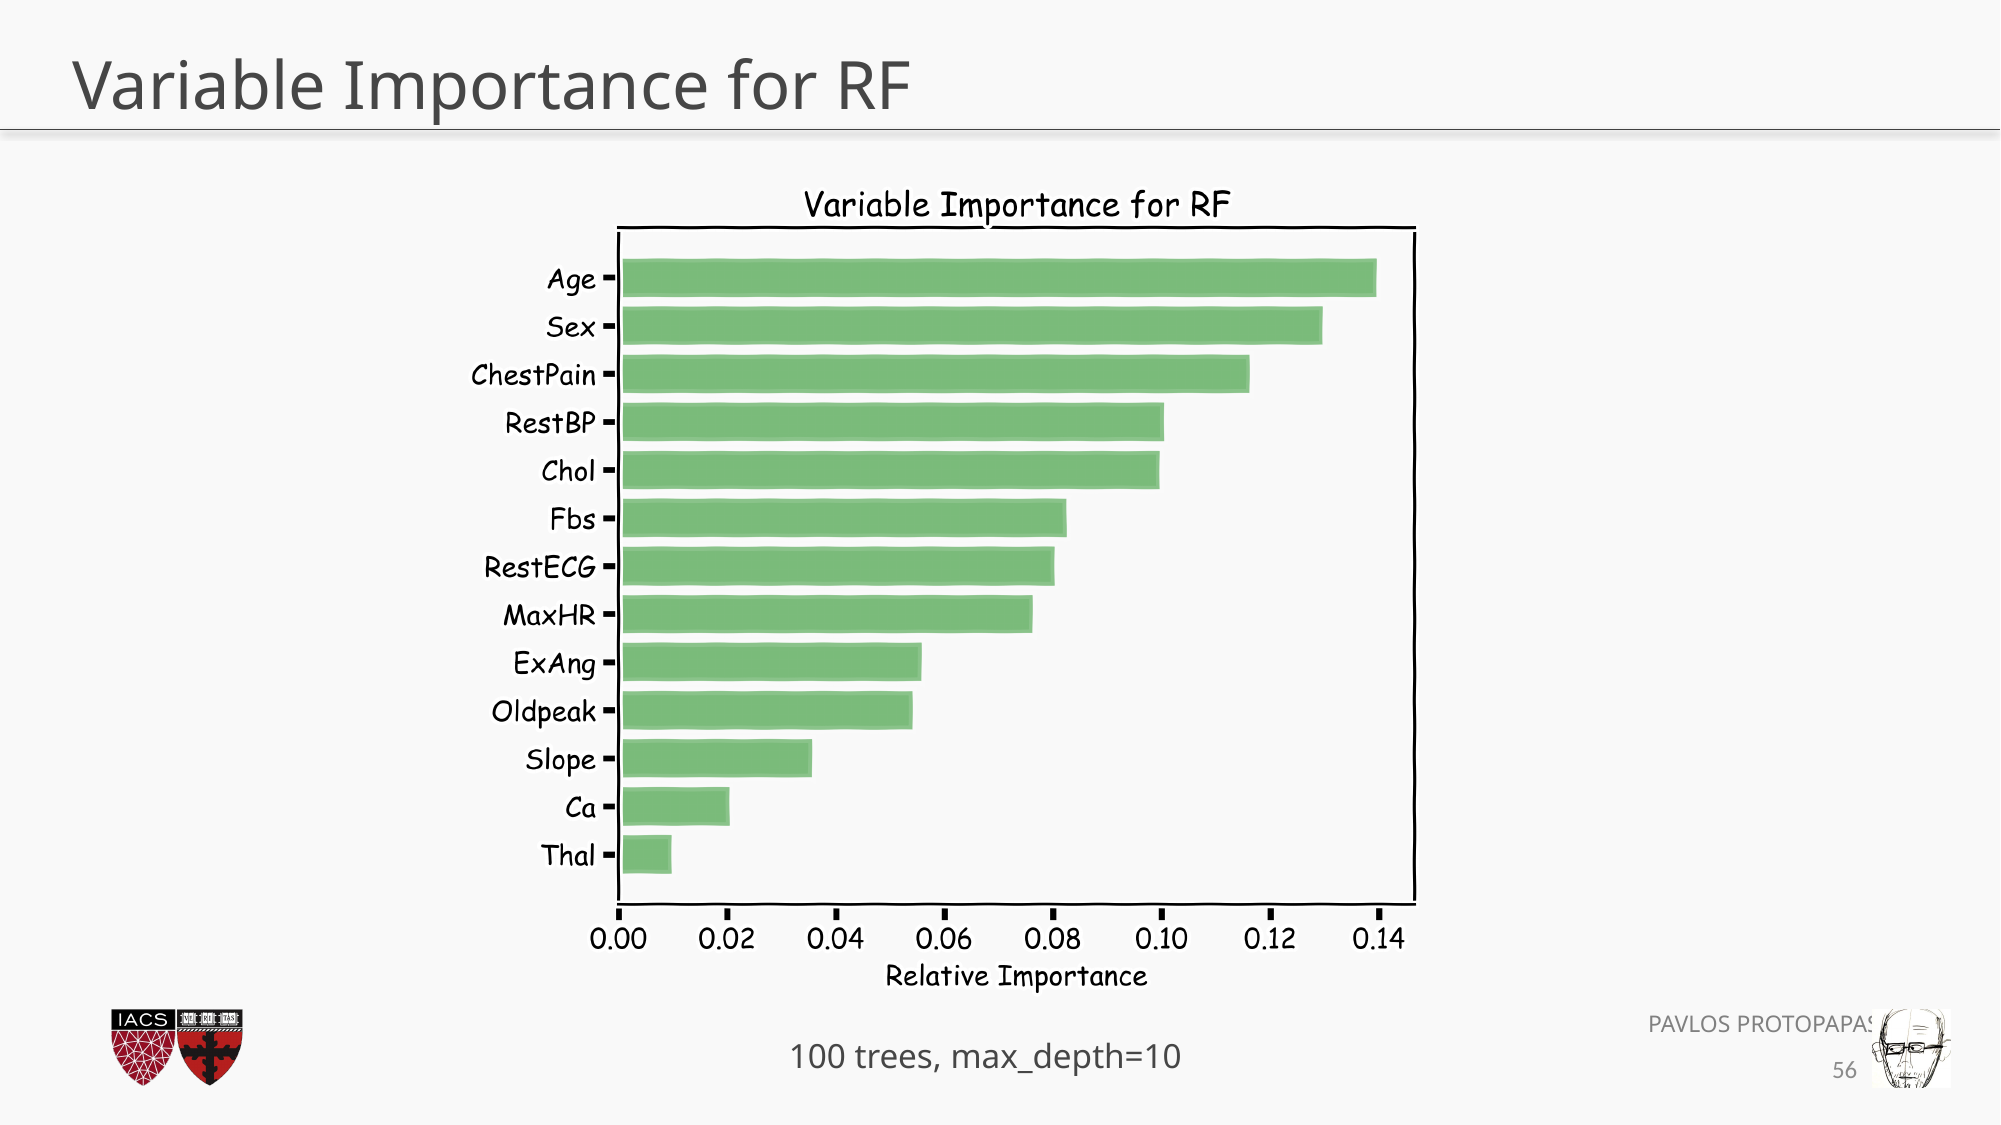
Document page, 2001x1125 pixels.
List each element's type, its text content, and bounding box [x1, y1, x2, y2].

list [391, 108, 1529, 1103]
picture [109, 1009, 243, 1086]
picture [1872, 1009, 1951, 1088]
slide_number 56 [1534, 1038, 1873, 1099]
title Variable Importance for RF [57, 35, 1943, 162]
